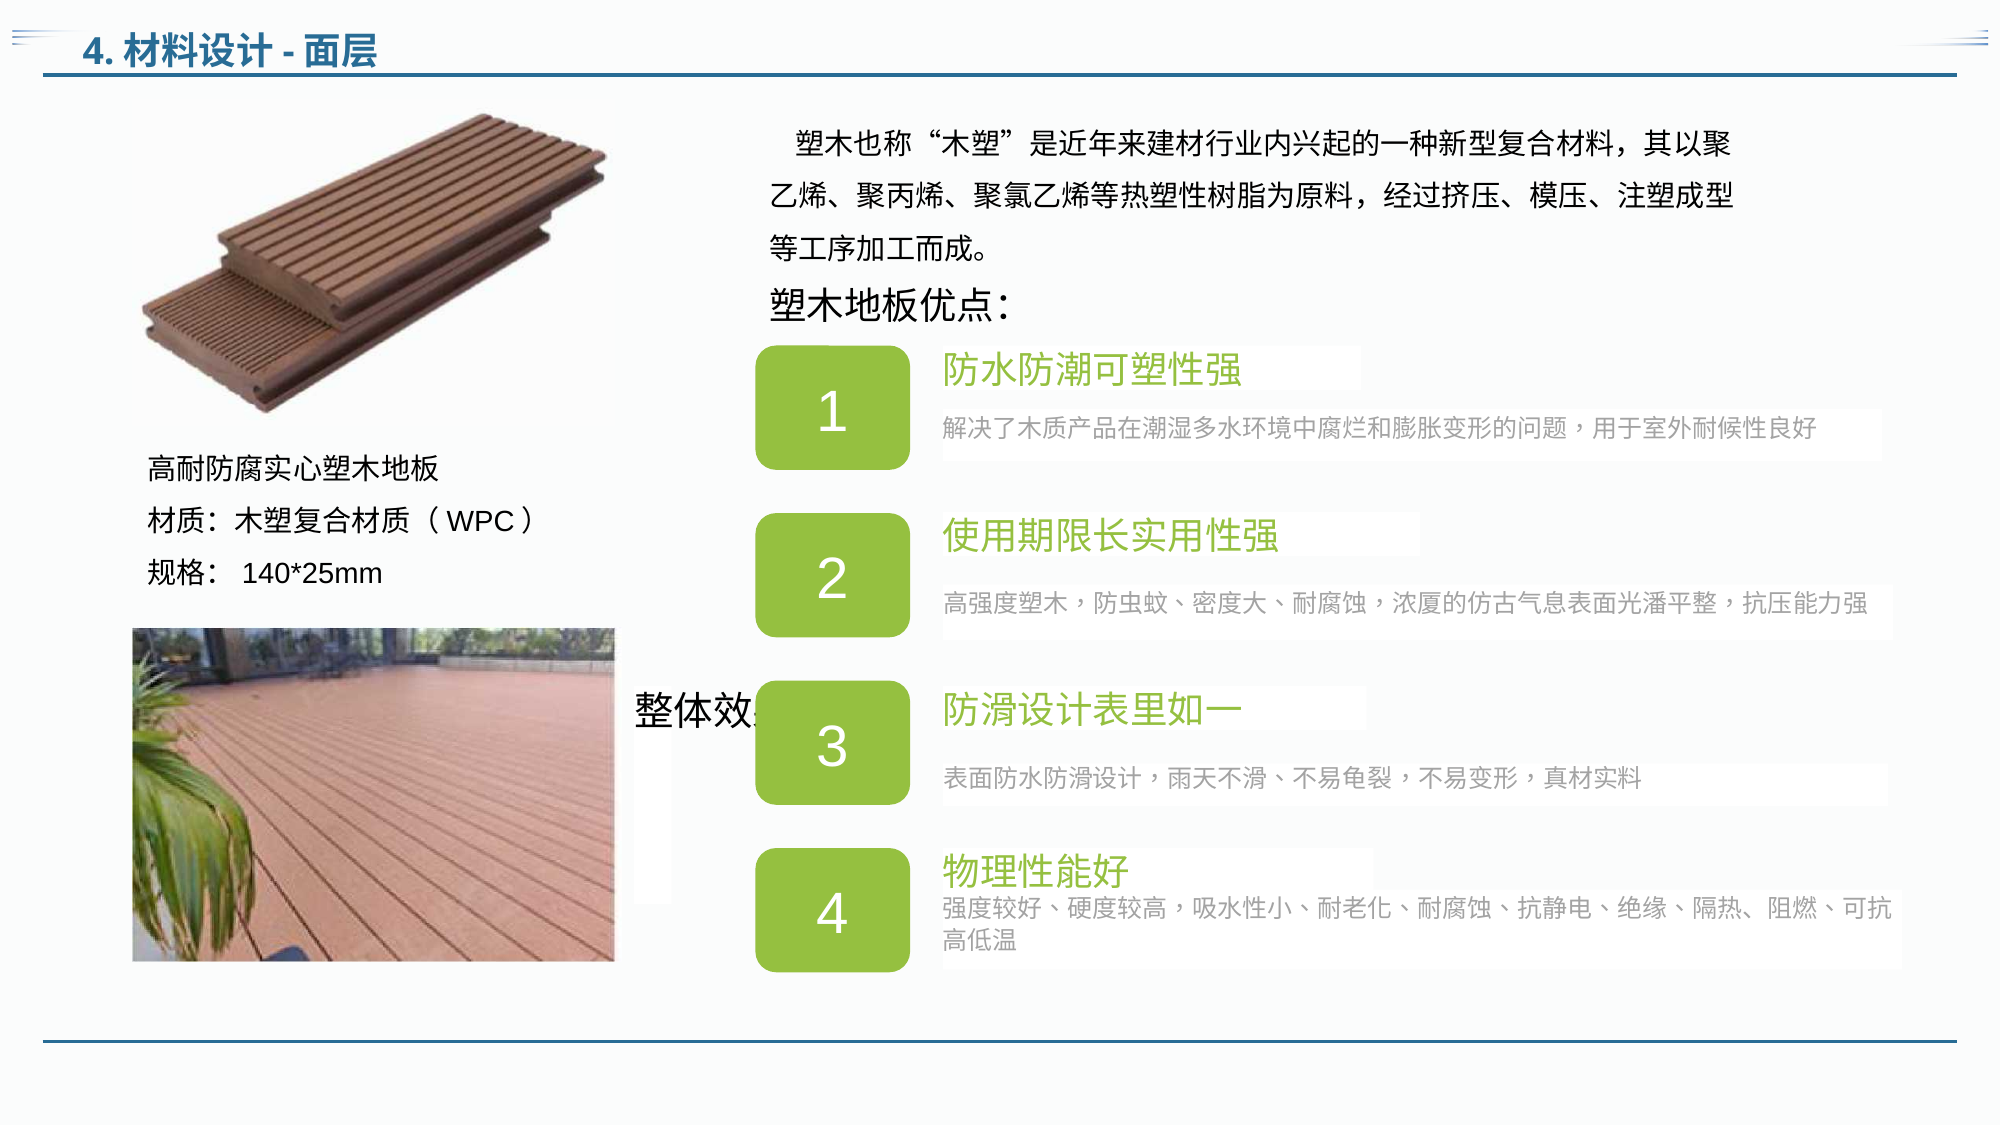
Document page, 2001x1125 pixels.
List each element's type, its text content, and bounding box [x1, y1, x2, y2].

picture [132, 99, 615, 426]
text_box 塑木地板优点： [754, 274, 1115, 335]
picture [0, 0, 119, 75]
text_box 4.材料设计-面层 [119, 29, 470, 75]
text_box 高耐防腐实心塑木地板 材质：木塑复合材质（WPC） 规格：140*25mm [132, 425, 635, 598]
text_box 塑木也称“木塑”是近年来建材行业内兴起的一种新型复合材料，其以聚乙烯、聚丙烯、聚氯乙烯等热塑性树脂为原料，经过挤压、模压、注塑成型等工序加工而成。 [754, 100, 1755, 273]
text_box 整体效果 [634, 686, 672, 904]
picture [1881, 0, 2000, 75]
picture [132, 627, 622, 962]
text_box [755, 345, 1903, 973]
